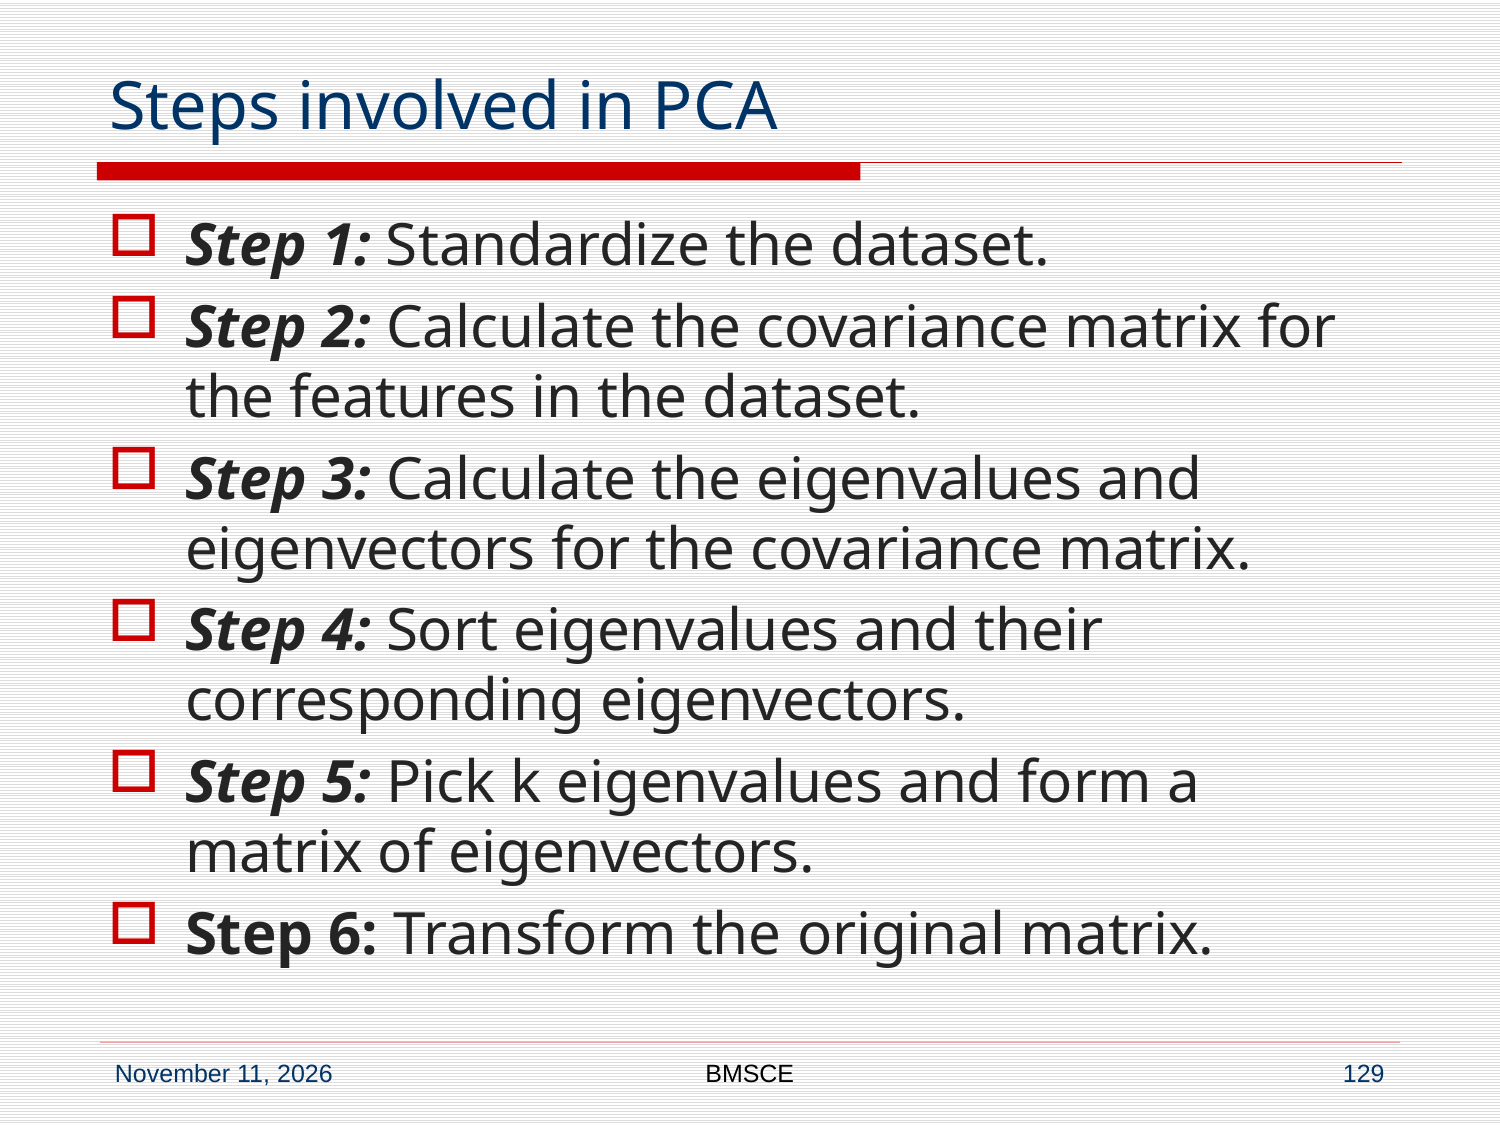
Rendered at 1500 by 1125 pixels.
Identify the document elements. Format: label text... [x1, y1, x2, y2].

title Steps involved in PCA [94, 24, 1407, 150]
footer BMSCE [512, 1049, 988, 1103]
slide_number 129 [1074, 1049, 1401, 1103]
list Step 1: Standardize the dataset. Step 2: Calculate the covariance matrix for the features in the dataset. Step 3: Calculate the eigenvalues and eigenvectors for the covariance matrix. Step 4: Sort eigenvalues and their corresponding eigenvectors. Step 5: Pick k eigenvalues and form a matrix of eigenvectors. Step 6: Transform the original matrix. [92, 200, 1406, 1025]
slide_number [99, 1049, 426, 1103]
